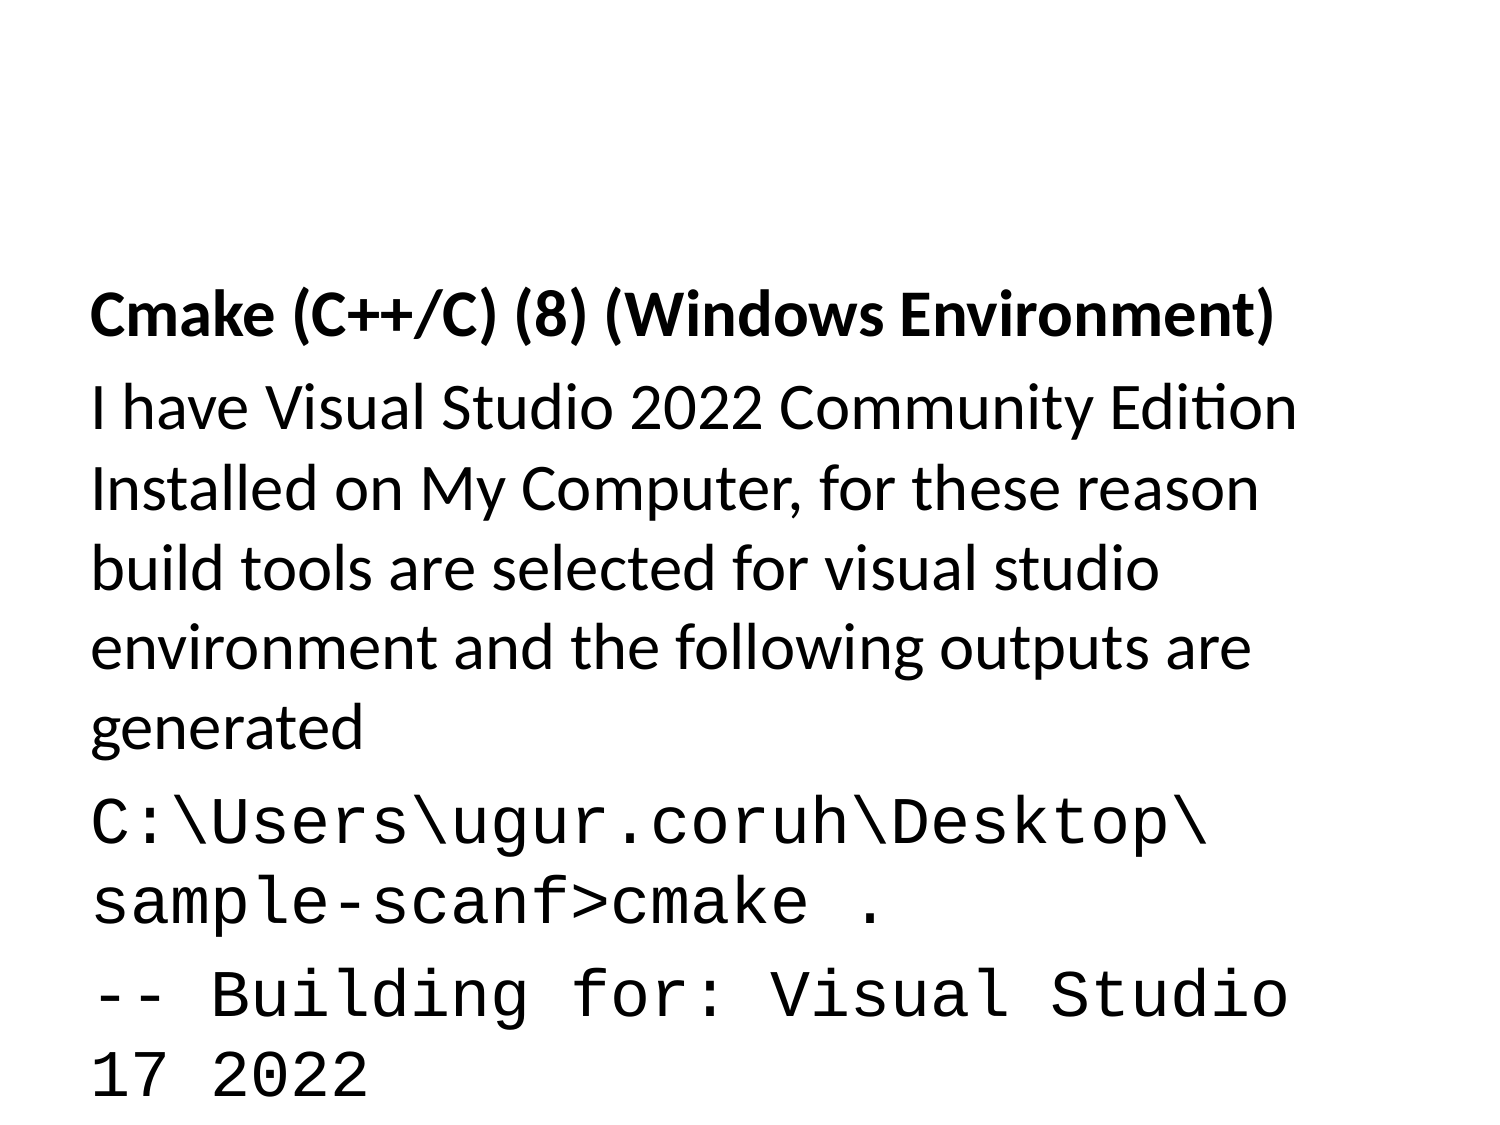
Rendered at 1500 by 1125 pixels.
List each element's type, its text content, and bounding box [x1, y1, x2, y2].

list Cmake (C++/C) (8) (Windows Environment) I have Visual Studio 2022 Community Edition Installed on My Computer, for these reason build tools are selected for visual studio environment and the following outputs are generated C:\Users\ugur.coruh\Desktop\sample-scanf>cmake . -- Building for: Visual Studio 17 2022 -- Selecting Windows SDK version 10.0.22000.0 to target Windows 10.0.19043. -- The C compiler identification is MSVC 19.30.30704.0 -- The CXX compiler identification is MSVC 19.30.30704.0 -- Detecting C compiler ABI info -- Detecting C compiler ABI info - done -- Check for working C compiler: C:/Program Files/Microsoft Visual Studio/2022/Community/VC/Tools/MSVC/14.30.30704/bin/Hostx64/x64/cl.exe - skipped -- Detecting C compile features -- Detecting C compile features - done -- Detecting CXX compiler ABI info -- Detecting CXX compiler ABI info - done -- Check for working CXX compiler: C:/Program Files/Microsoft Visual Studio/2022/Community/VC/Tools/MSVC/14.30.30704/bin/Hostx64/x64/cl.exe - skipped -- Detecting CXX compile features -- Detecting CXX compile features - done -- Configuring done -- Generating done -- Build files have been written to: C:/Users/ugur.coruh/Desktop/sample-scanf C:\Users\ugur.coruh\Desktop\sample-scanf> [75, 262, 1425, 1005]
